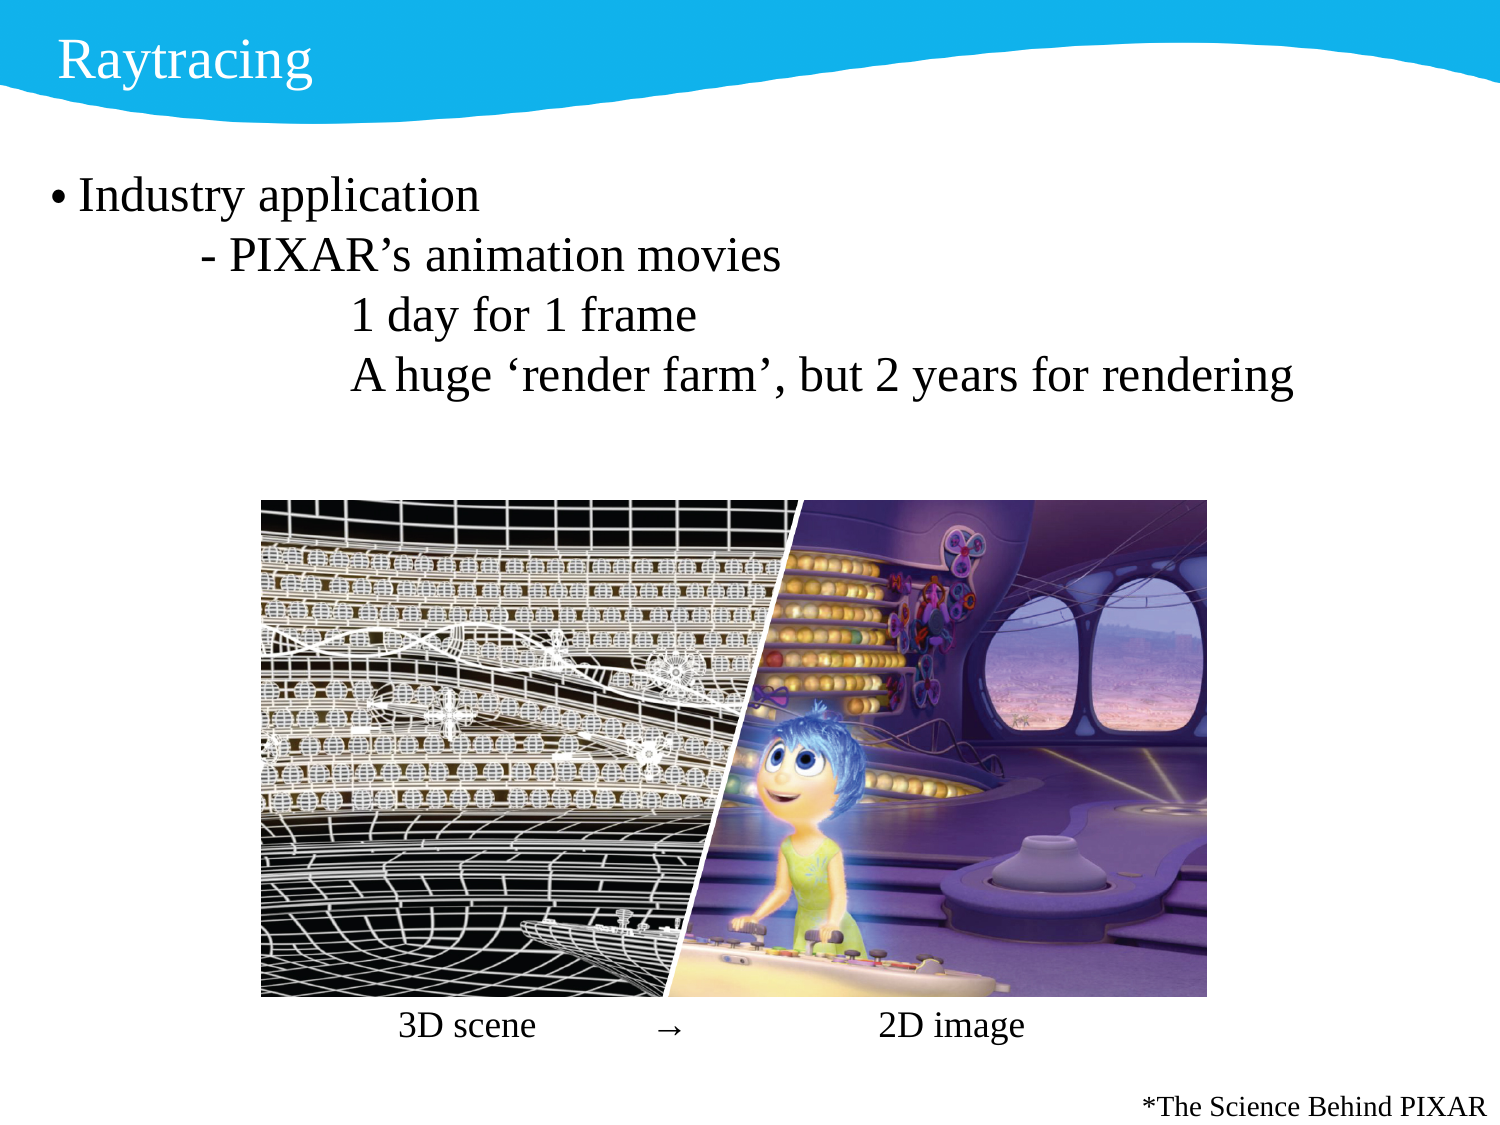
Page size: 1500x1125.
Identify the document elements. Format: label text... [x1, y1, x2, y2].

text_box *The Science Behind PIXAR [1127, 1079, 1500, 1125]
text_box 3D scene → 2D image [383, 997, 1126, 1053]
text_box Raytracing [43, 13, 329, 98]
picture [0, 43, 1500, 1125]
text_box ・Industry application - PIXAR’s animation movies 1 day for 1 frame A huge ‘render farm’, but 2 years for rendering [35, 154, 1310, 409]
